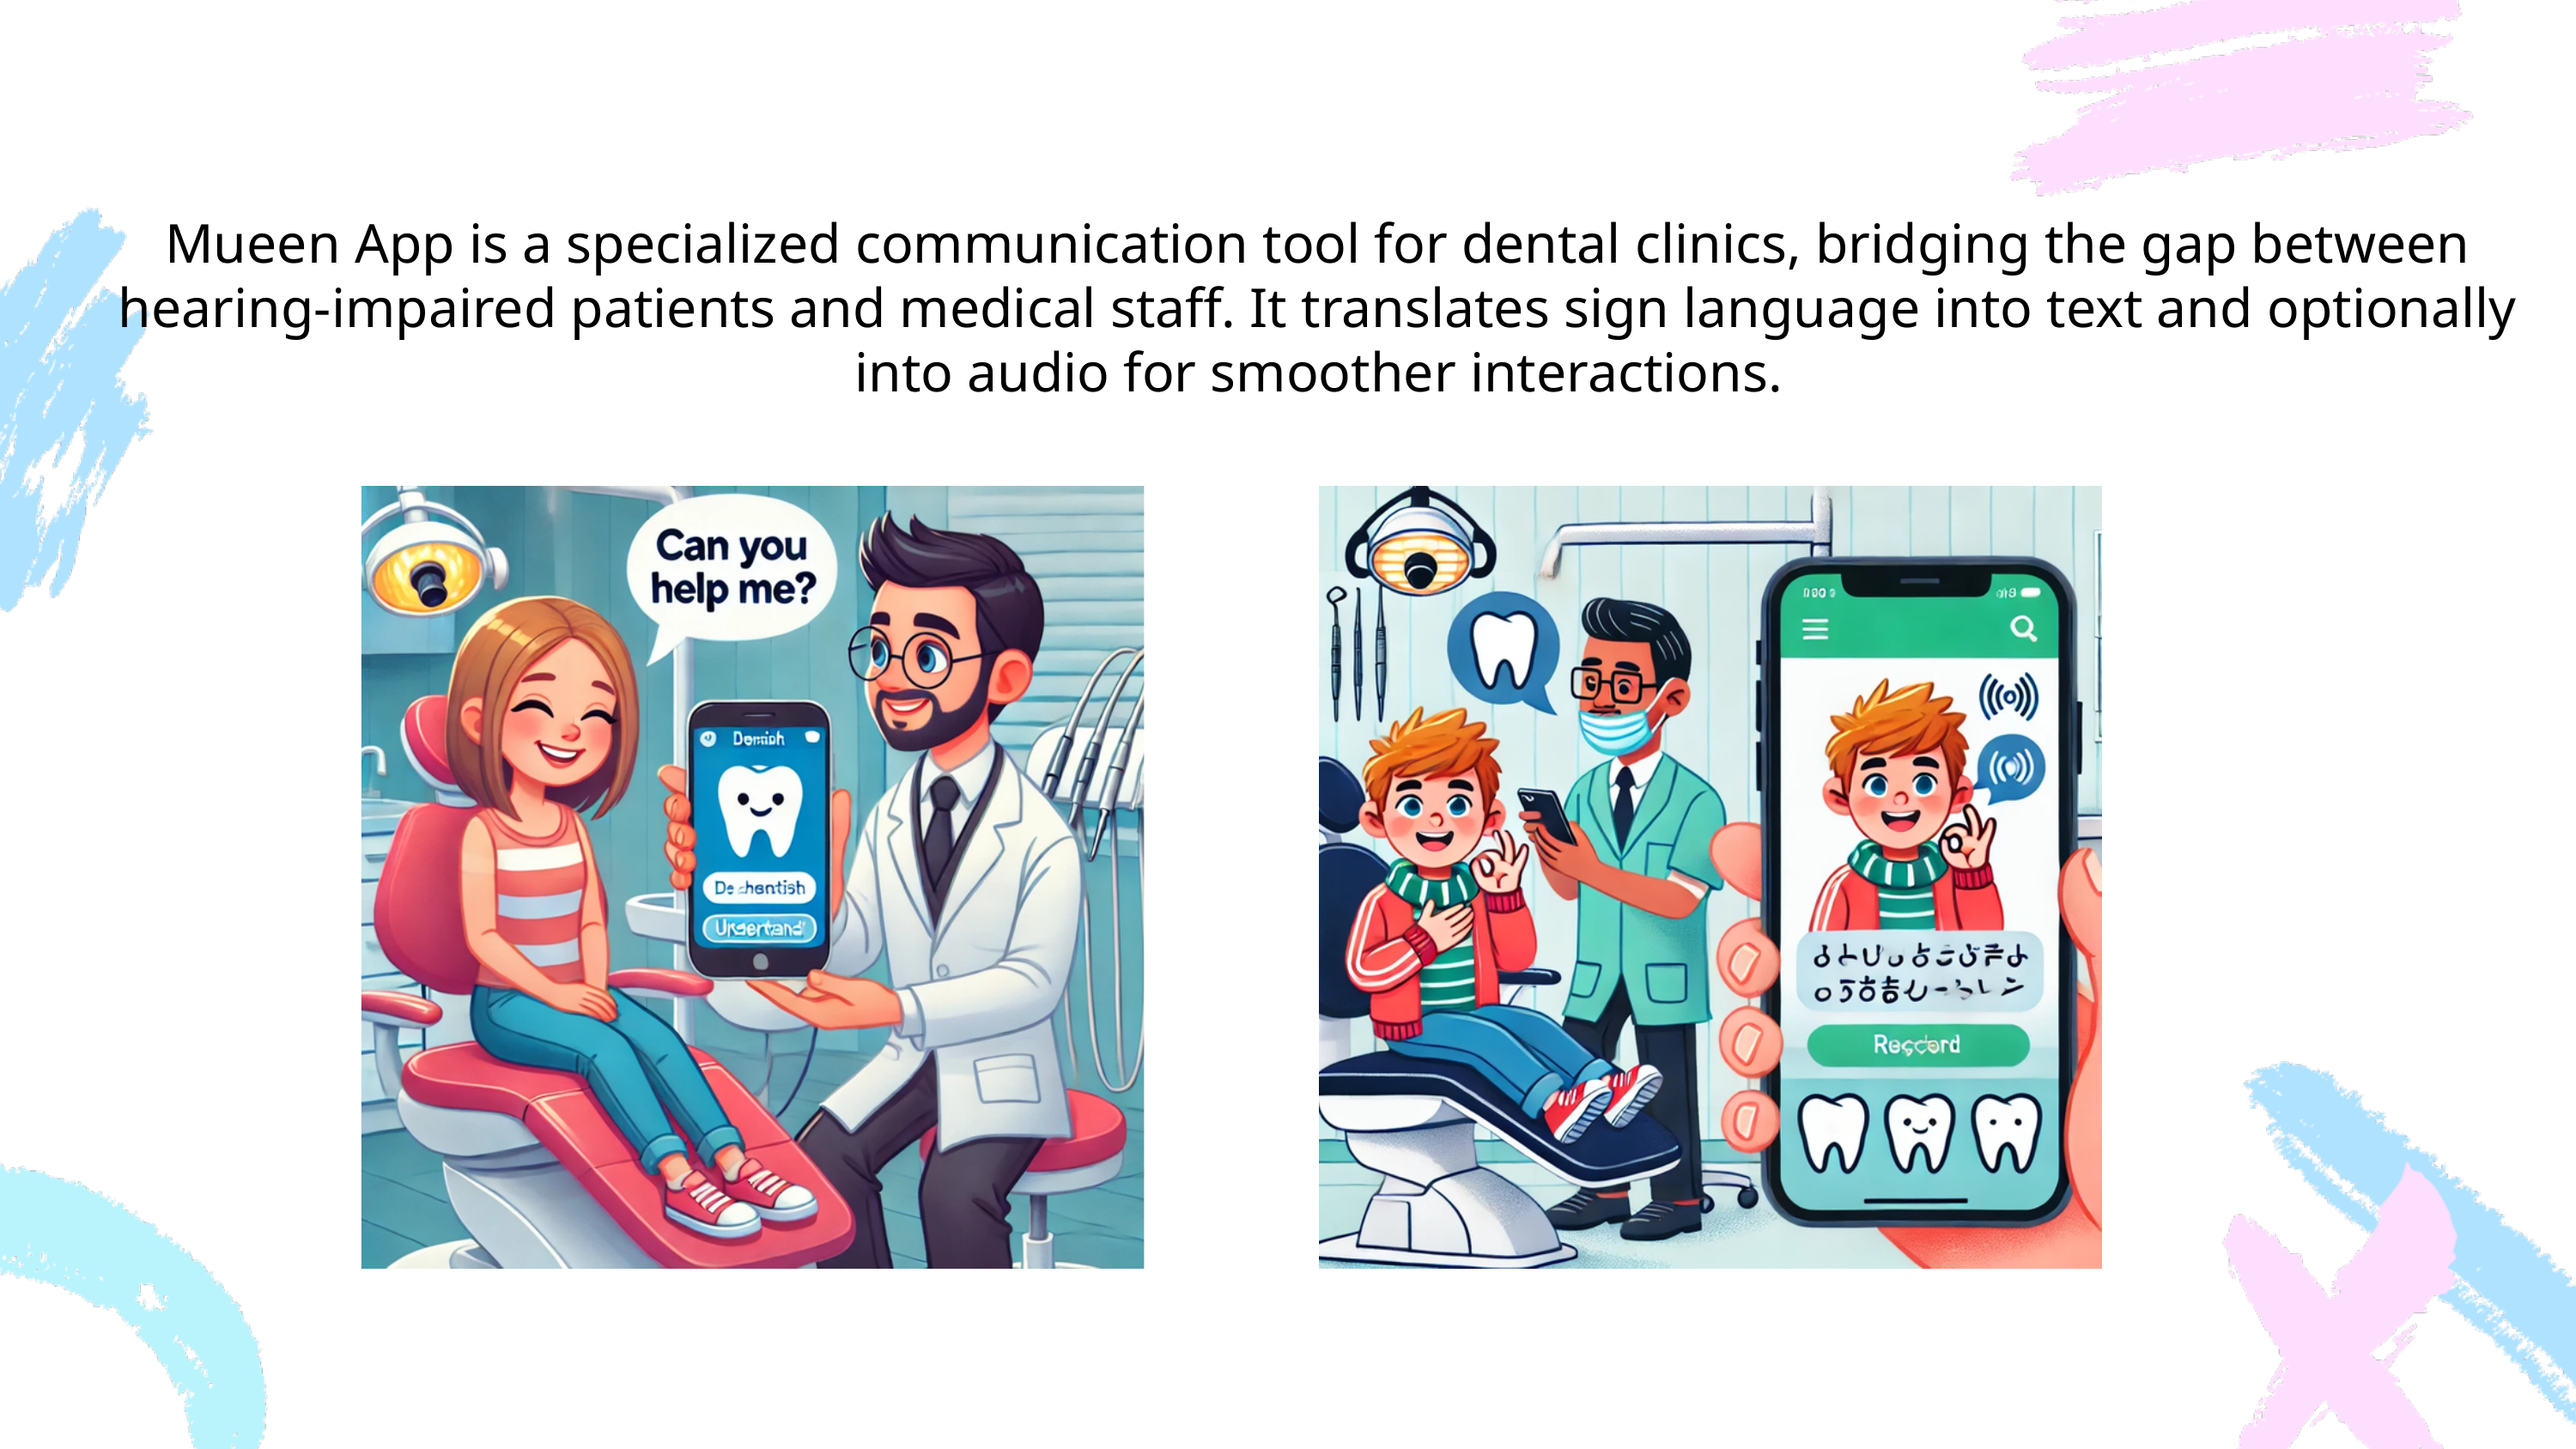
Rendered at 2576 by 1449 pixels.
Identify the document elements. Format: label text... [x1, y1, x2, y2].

text_box [1319, 486, 2102, 1270]
text_box [361, 486, 1145, 1270]
text_box Mueen App is a specialized communication tool for dental clinics, bridging the gap between hearing-impaired patients and medical staff. It translates sign language into text and optionally into audio for smoother interactions. [72, 209, 2566, 403]
text_box [0, 0, 2576, 1449]
